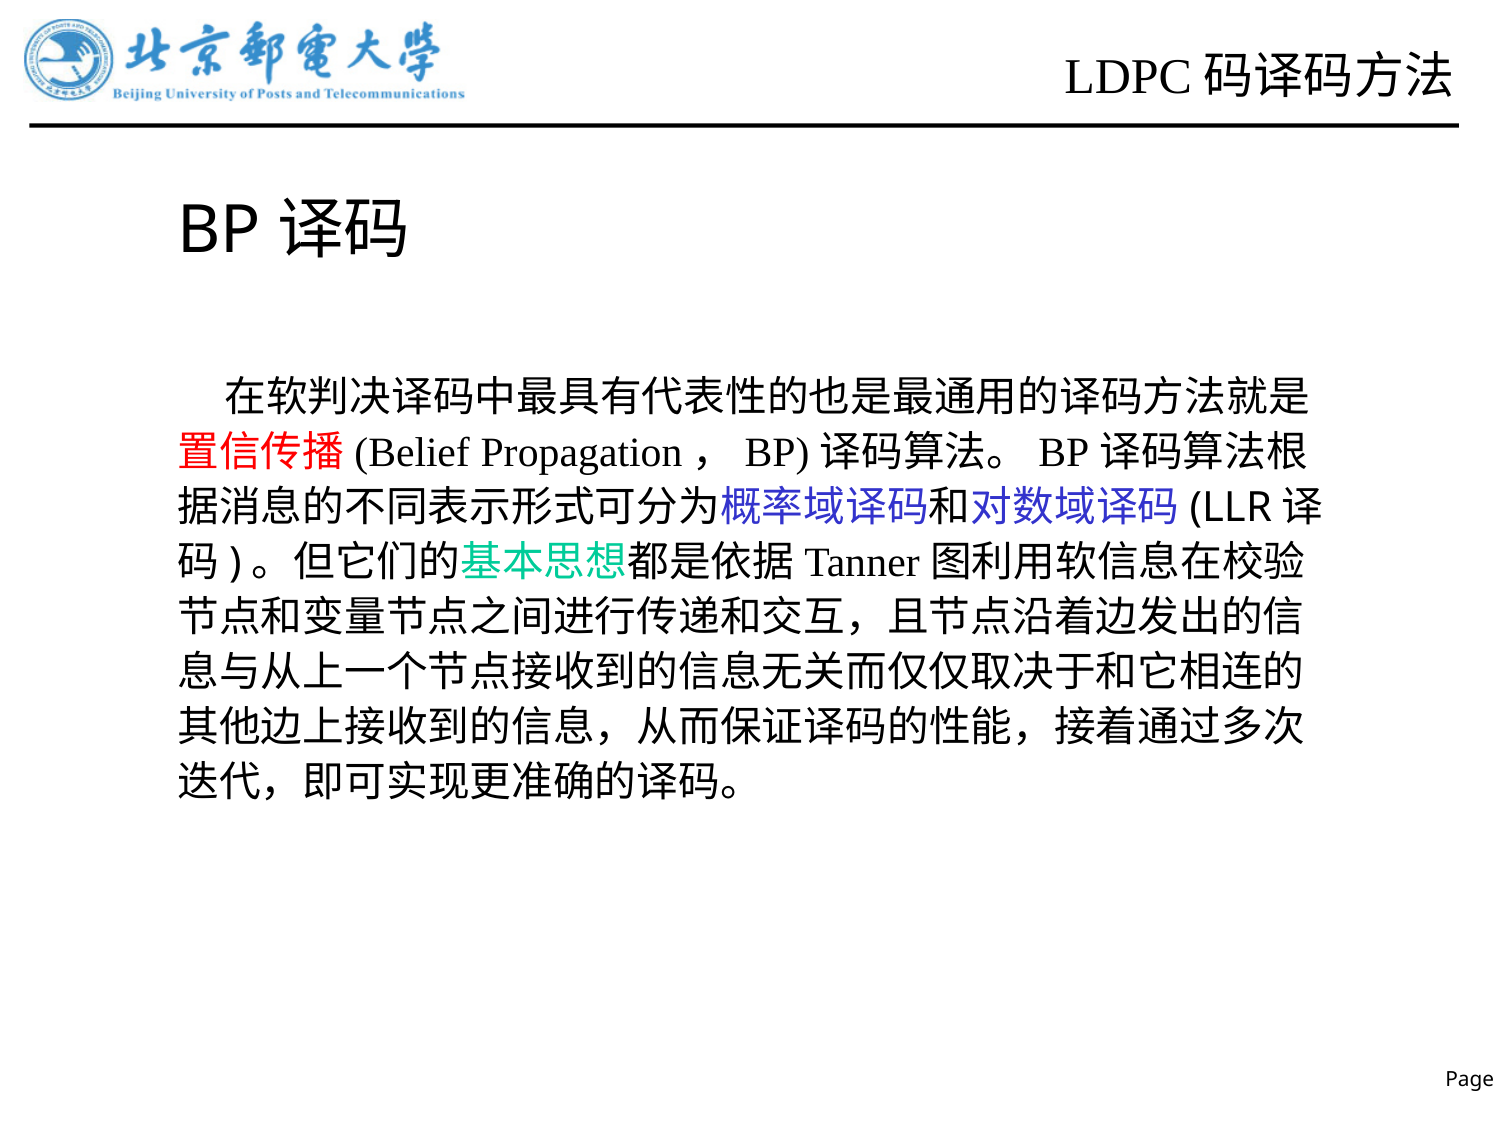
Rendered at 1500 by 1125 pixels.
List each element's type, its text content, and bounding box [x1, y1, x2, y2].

picture [23, 19, 467, 102]
list BP译码 在软判决译码中最具有代表性的也是最通用的译码方法就是置信传播(Belief Propagation，BP)译码算法。BP译码算法根据消息的不同表示形式可分为概率域译码和对数域译码(LLR译码)。但它们的基本思想都是依据Tanner图利用软信息在校验节点和变量节点之间进行传递和交互，且节点沿着边发出的信息与从上一个节点接收到的信息无关而仅仅取决于和它相连的其他边上接收到的信息，从而保证译码的性能，接着通过多次迭代，即可实现更准确的译码。 [162, 170, 1357, 820]
text_box LDPC码译码方法 [490, 17, 1469, 130]
